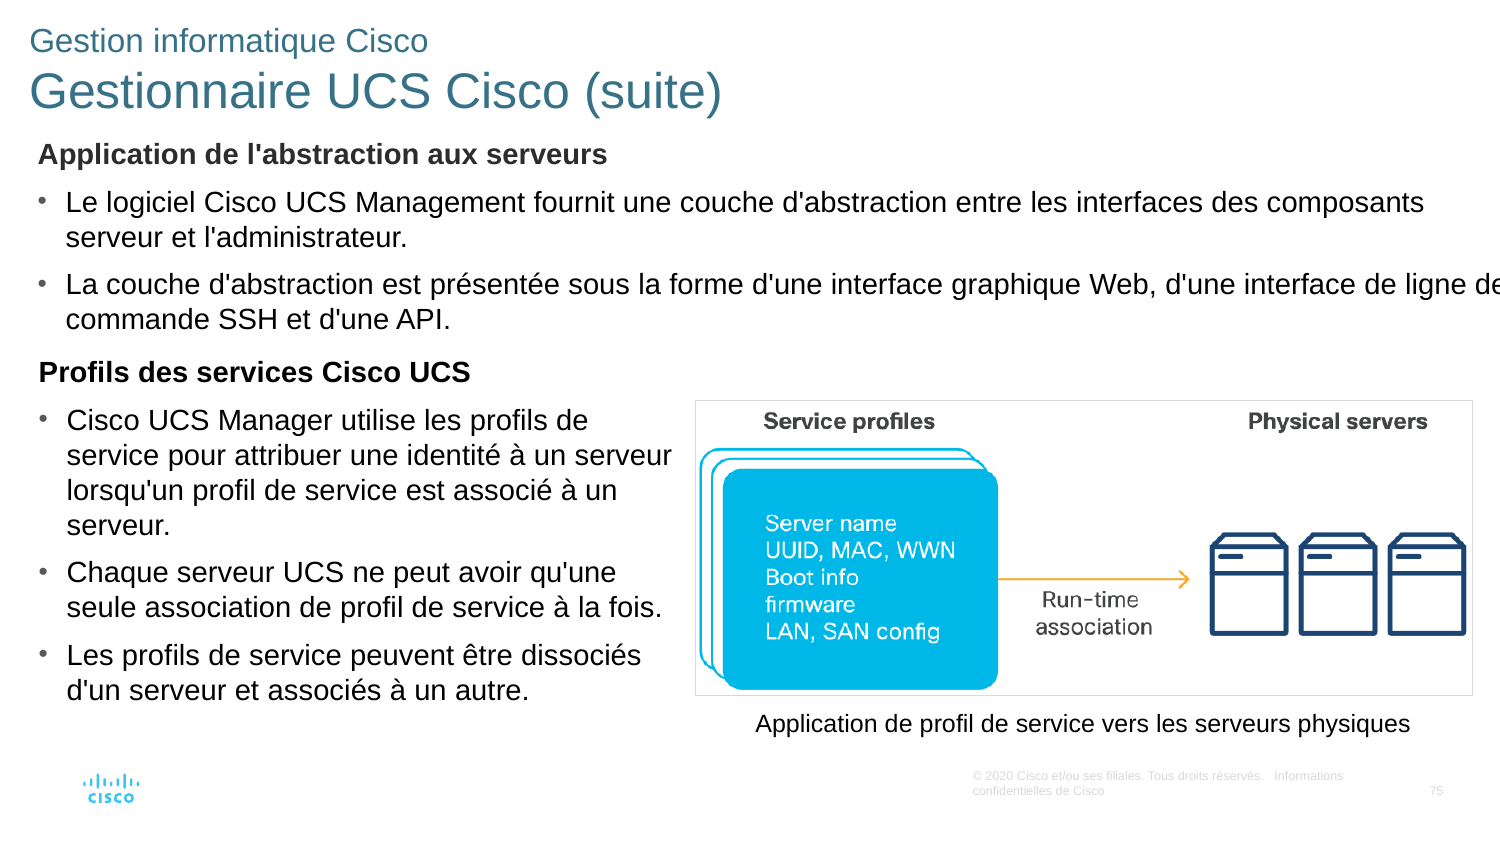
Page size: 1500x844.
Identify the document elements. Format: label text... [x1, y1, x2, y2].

text_box Application de l'abstraction aux serveurs Le logiciel Cisco UCS Management fournit une couche d'abstraction entre les interfaces des composants serveur et l'administrateur. La couche d'abstraction est présentée sous la forme d'une interface graphique Web, d'une interface de ligne de commande SSH et d'une API. [22, 128, 1500, 343]
text_box Application de profil de service vers les serveurs physiques [695, 702, 1472, 745]
picture [695, 400, 1473, 695]
title Gestion informatique Cisco Gestionnaire UCS Cisco (suite) [14, 6, 1474, 131]
list Profils des services Cisco UCS Cisco UCS Manager utilise les profils de service pour attribuer une identité à un serveur lorsqu'un profil de service est associé à un serveur. Chaque serveur UCS ne peut avoir qu'une seule association de profil de service à la fois. Les profils de service peuvent être dissociés d'un serveur et associés à un autre. [23, 346, 713, 695]
